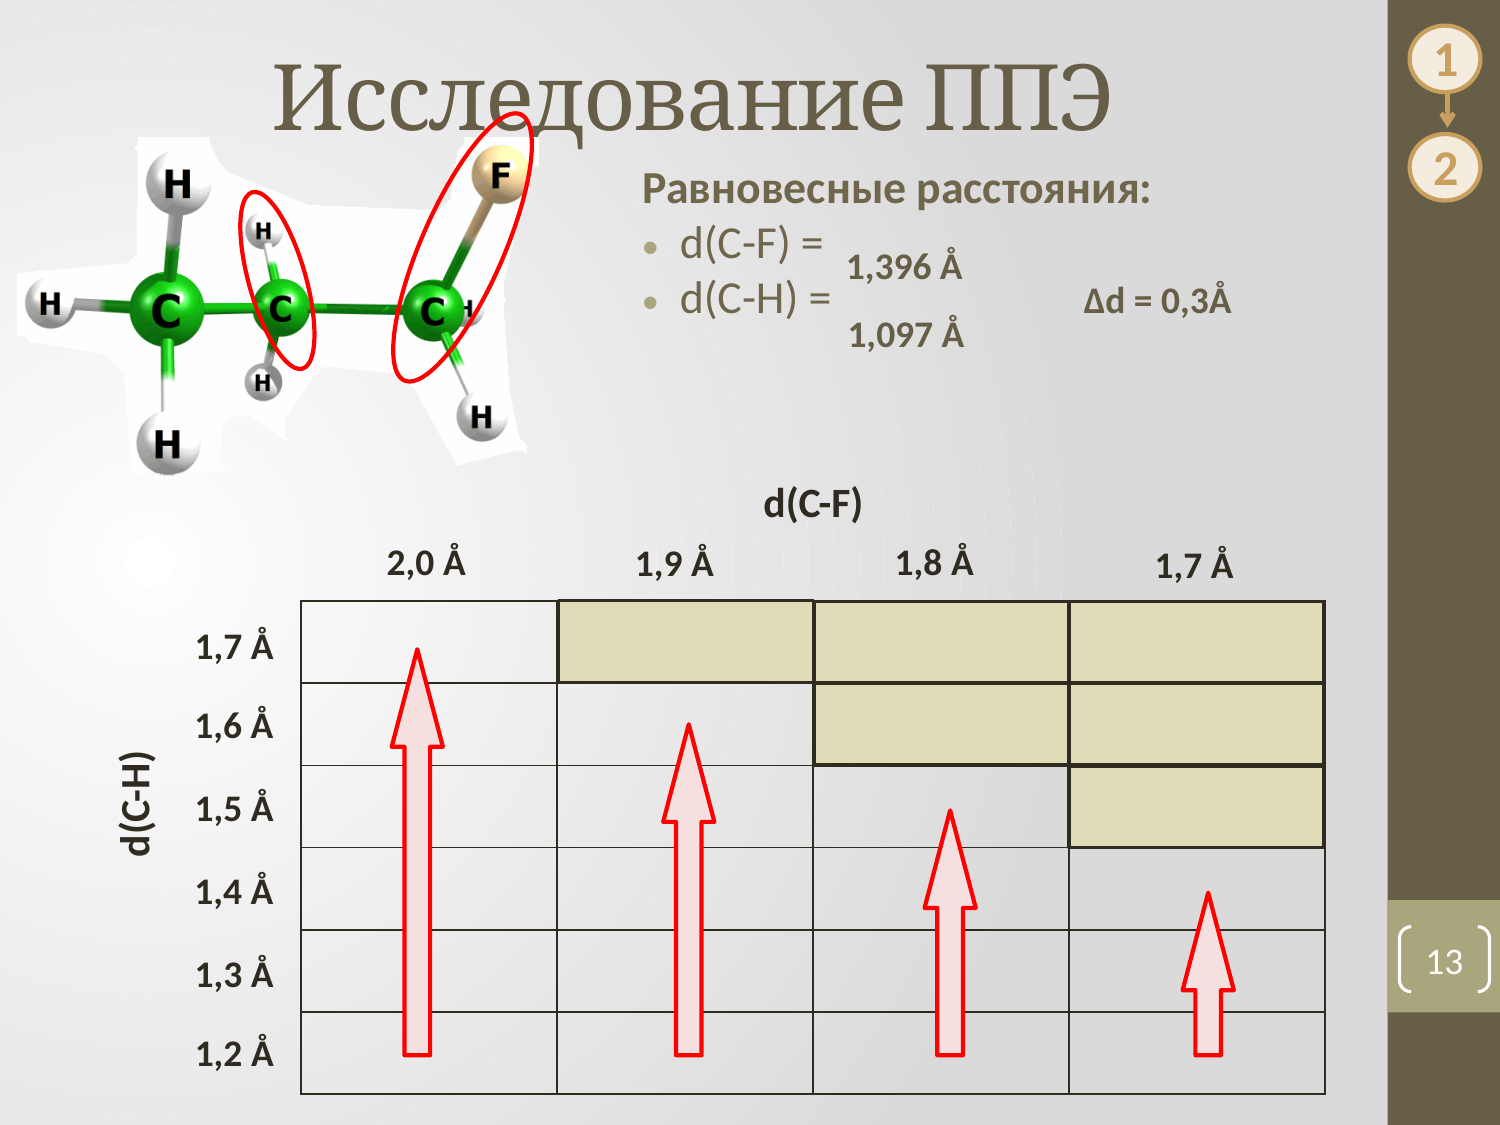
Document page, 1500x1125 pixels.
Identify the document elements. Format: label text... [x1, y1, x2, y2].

text_box [485, 111, 533, 129]
text_box Равновесные расстояния: d(C-F) = d(C-H) = [608, 162, 1388, 399]
table_cell [558, 1089, 812, 1093]
text_box 1 [1418, 19, 1490, 94]
picture [16, 136, 539, 484]
slide_number 13 [1397, 925, 1492, 994]
table_cell [814, 1089, 1068, 1093]
text_box [1407, 34, 1418, 84]
text_box 2 [1418, 127, 1490, 203]
table_cell [1070, 1089, 1324, 1093]
text_box [1407, 142, 1418, 192]
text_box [99, 467, 1330, 1083]
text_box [830, 234, 999, 364]
table_cell [302, 1089, 556, 1093]
text_box Δd = 0,3Å [1068, 268, 1304, 329]
title Исследование ППЭ [0, 0, 1387, 188]
